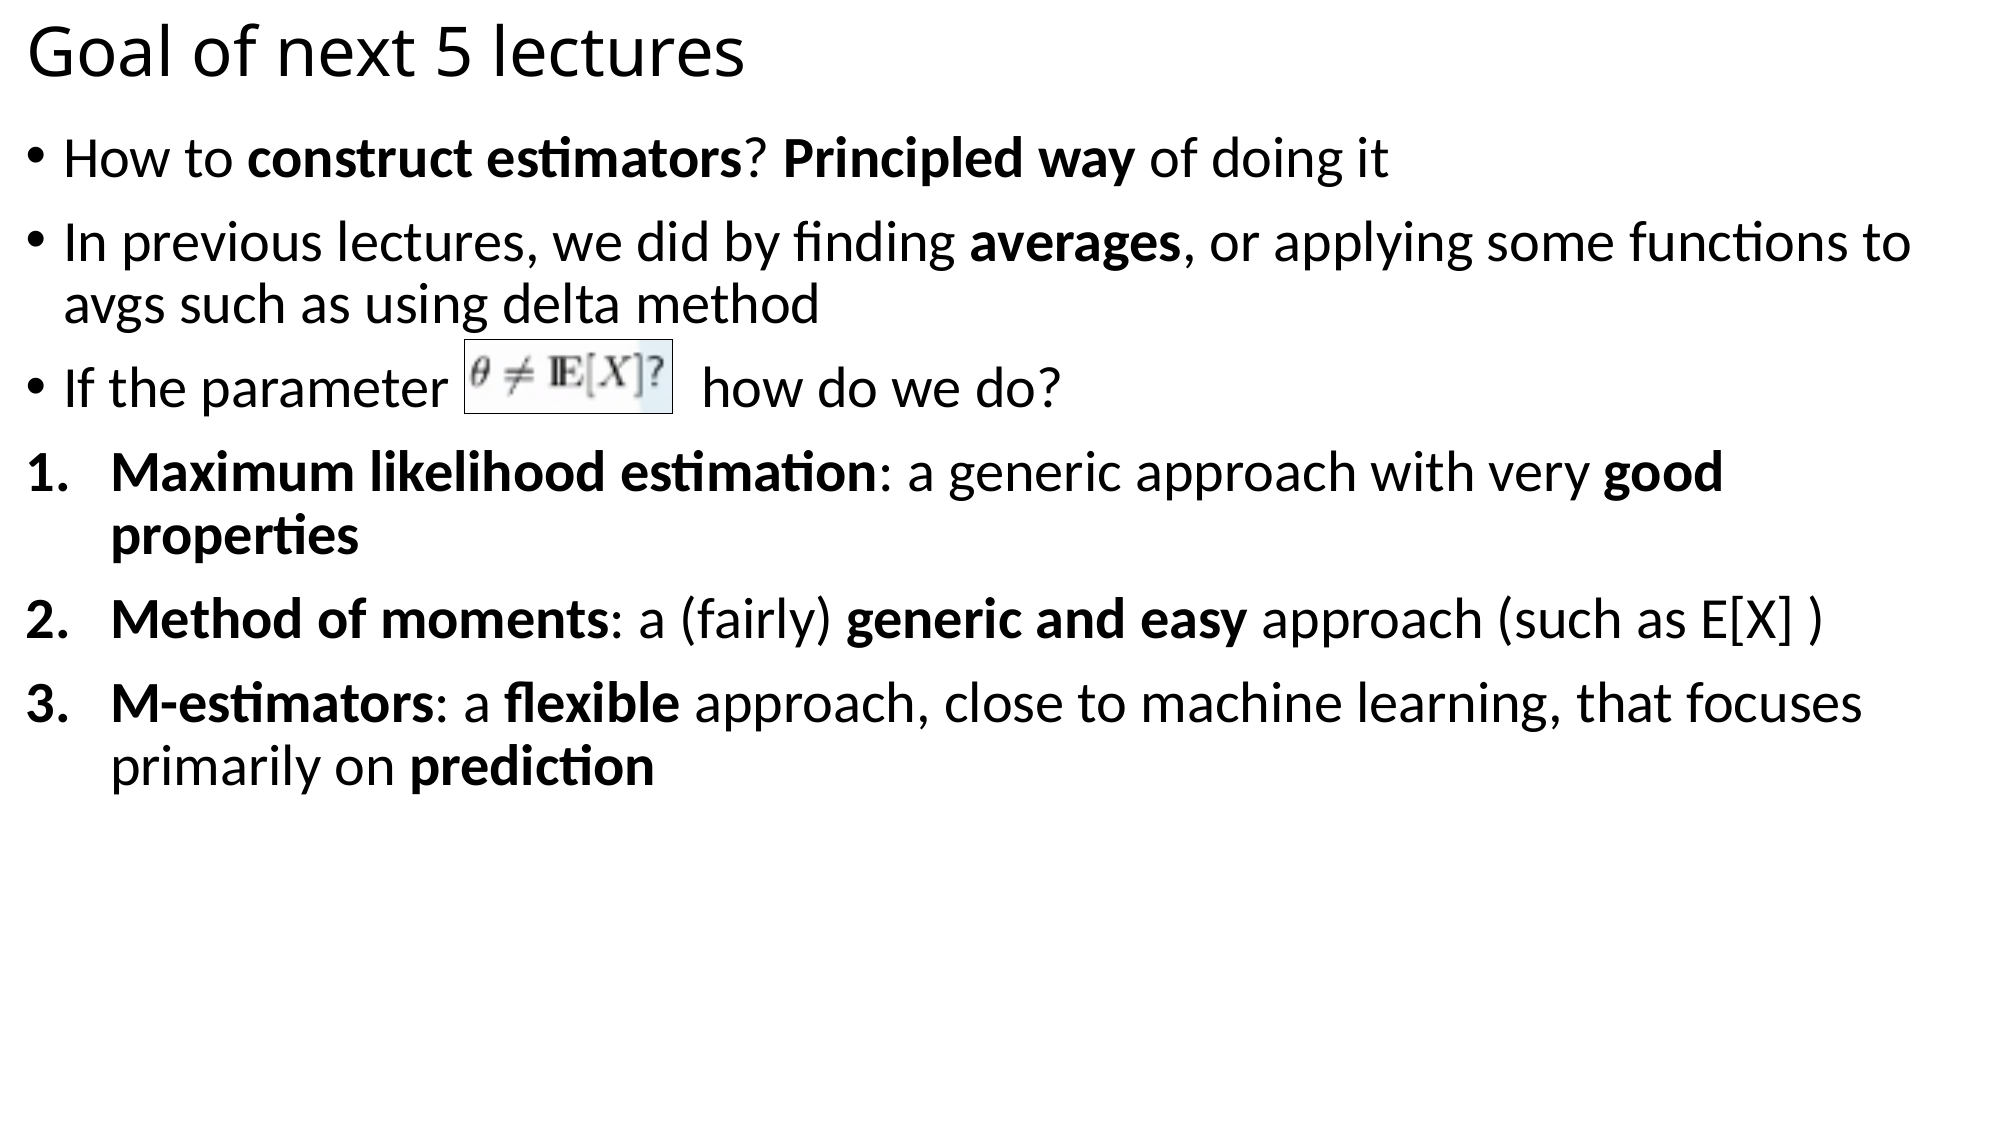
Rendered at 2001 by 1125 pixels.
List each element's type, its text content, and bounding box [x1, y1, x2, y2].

list How to construct estimators? Principled way of doing it In previous lectures, we did by finding averages, or applying some functions to avgs such as using delta method If the parameter how do we do? Maximum likelihood estimation: a generic approach with very good properties Method of moments: a (fairly) generic and easy approach (such as E[X] ) M-estimators: a flexible approach, close to machine learning, that focuses primarily on prediction [10, 119, 1976, 1101]
title Goal of next 5 lectures [11, 9, 1976, 100]
picture [464, 339, 673, 414]
